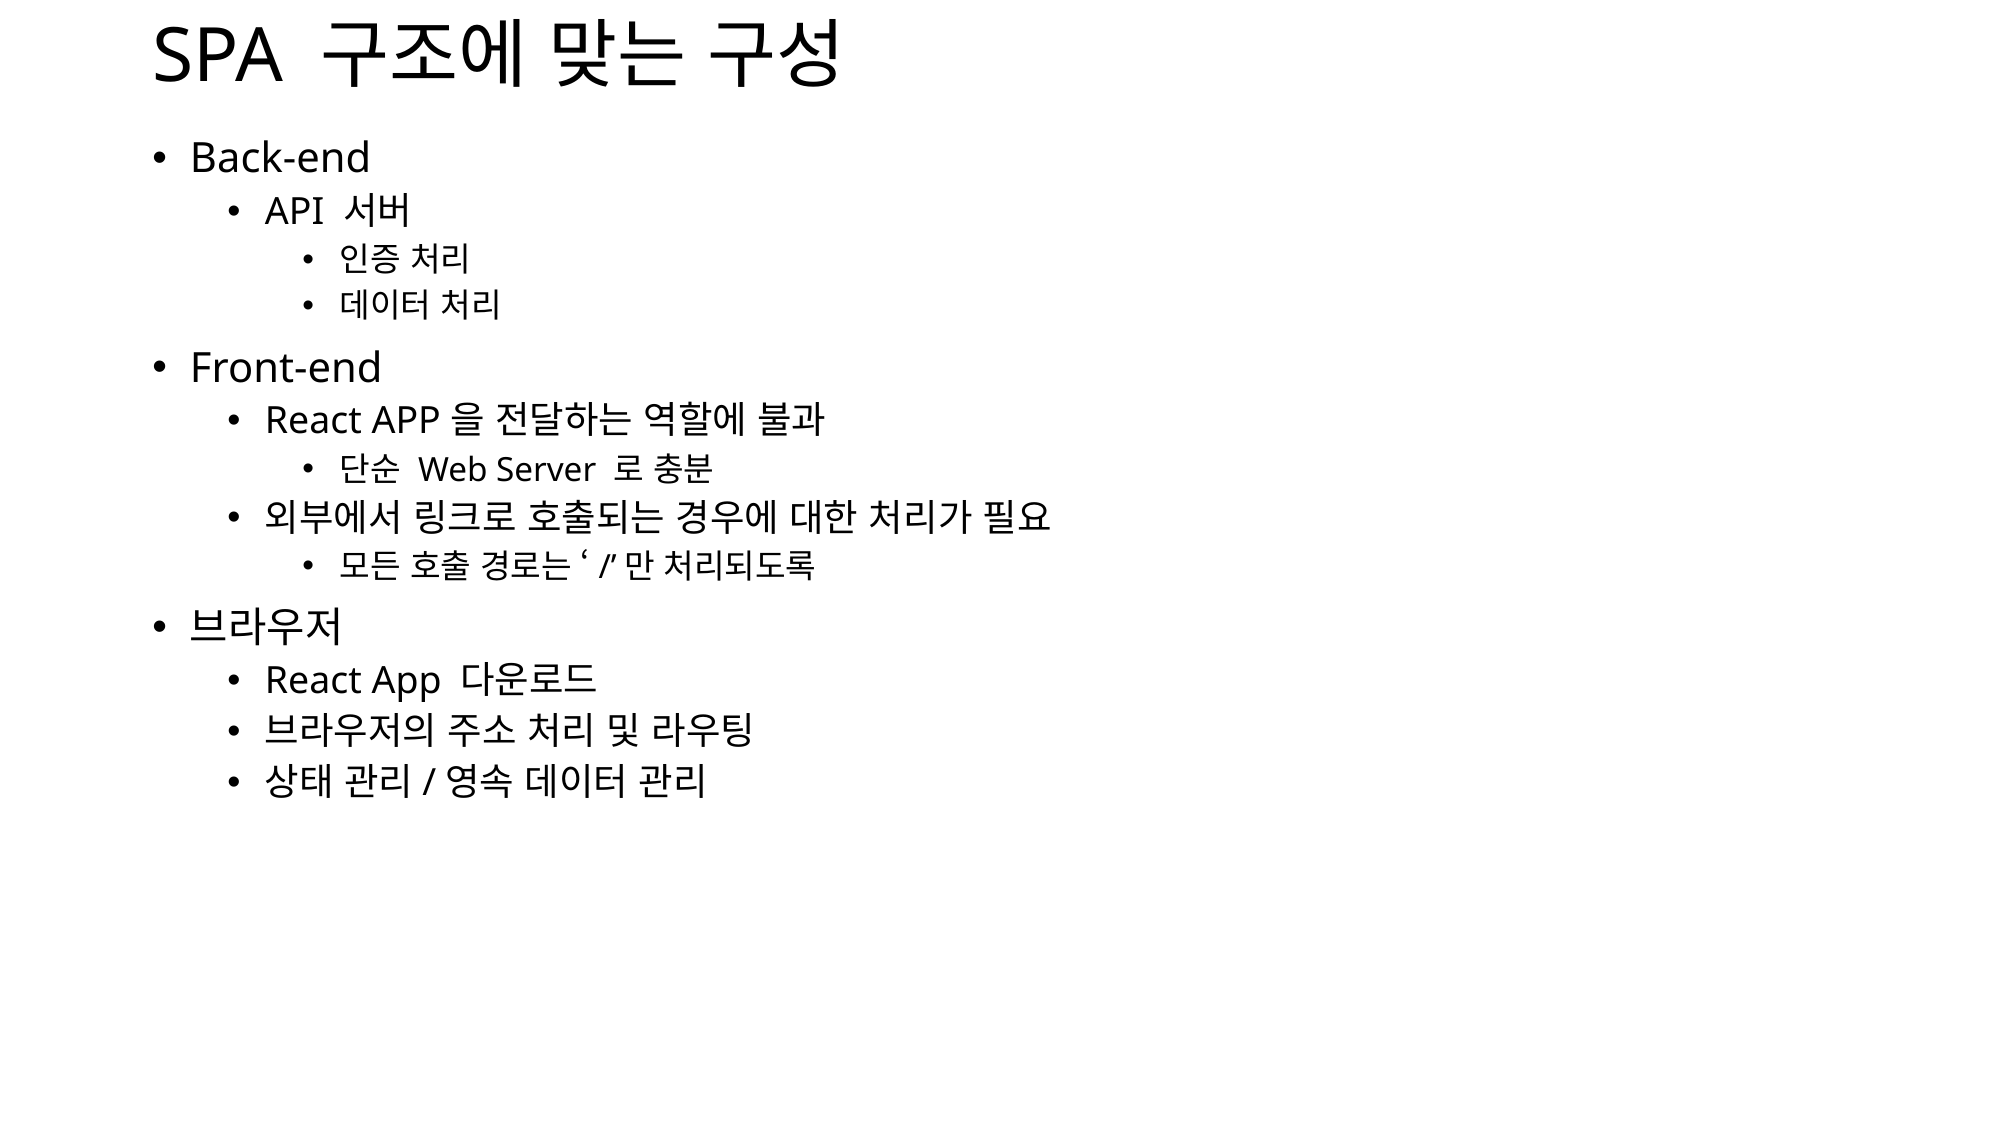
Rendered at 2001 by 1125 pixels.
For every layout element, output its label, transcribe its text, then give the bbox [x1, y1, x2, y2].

title SPA 구조에 맞는 구성 [137, 3, 1863, 112]
list Back-end API 서버 인증 처리 데이터 처리 Front-end React APP을 전달하는 역할에 불과 단순 Web Server 로 충분 외부에서 링크로 호출되는 경우에 대한 처리가 필요 모든 호출 경로는 ‘/’만 처리되도록 브라우저 React App 다운로드 브라우저의 주소 처리 및 라우팅 상태 관리/영속 데이터 관리 [137, 129, 1863, 1014]
